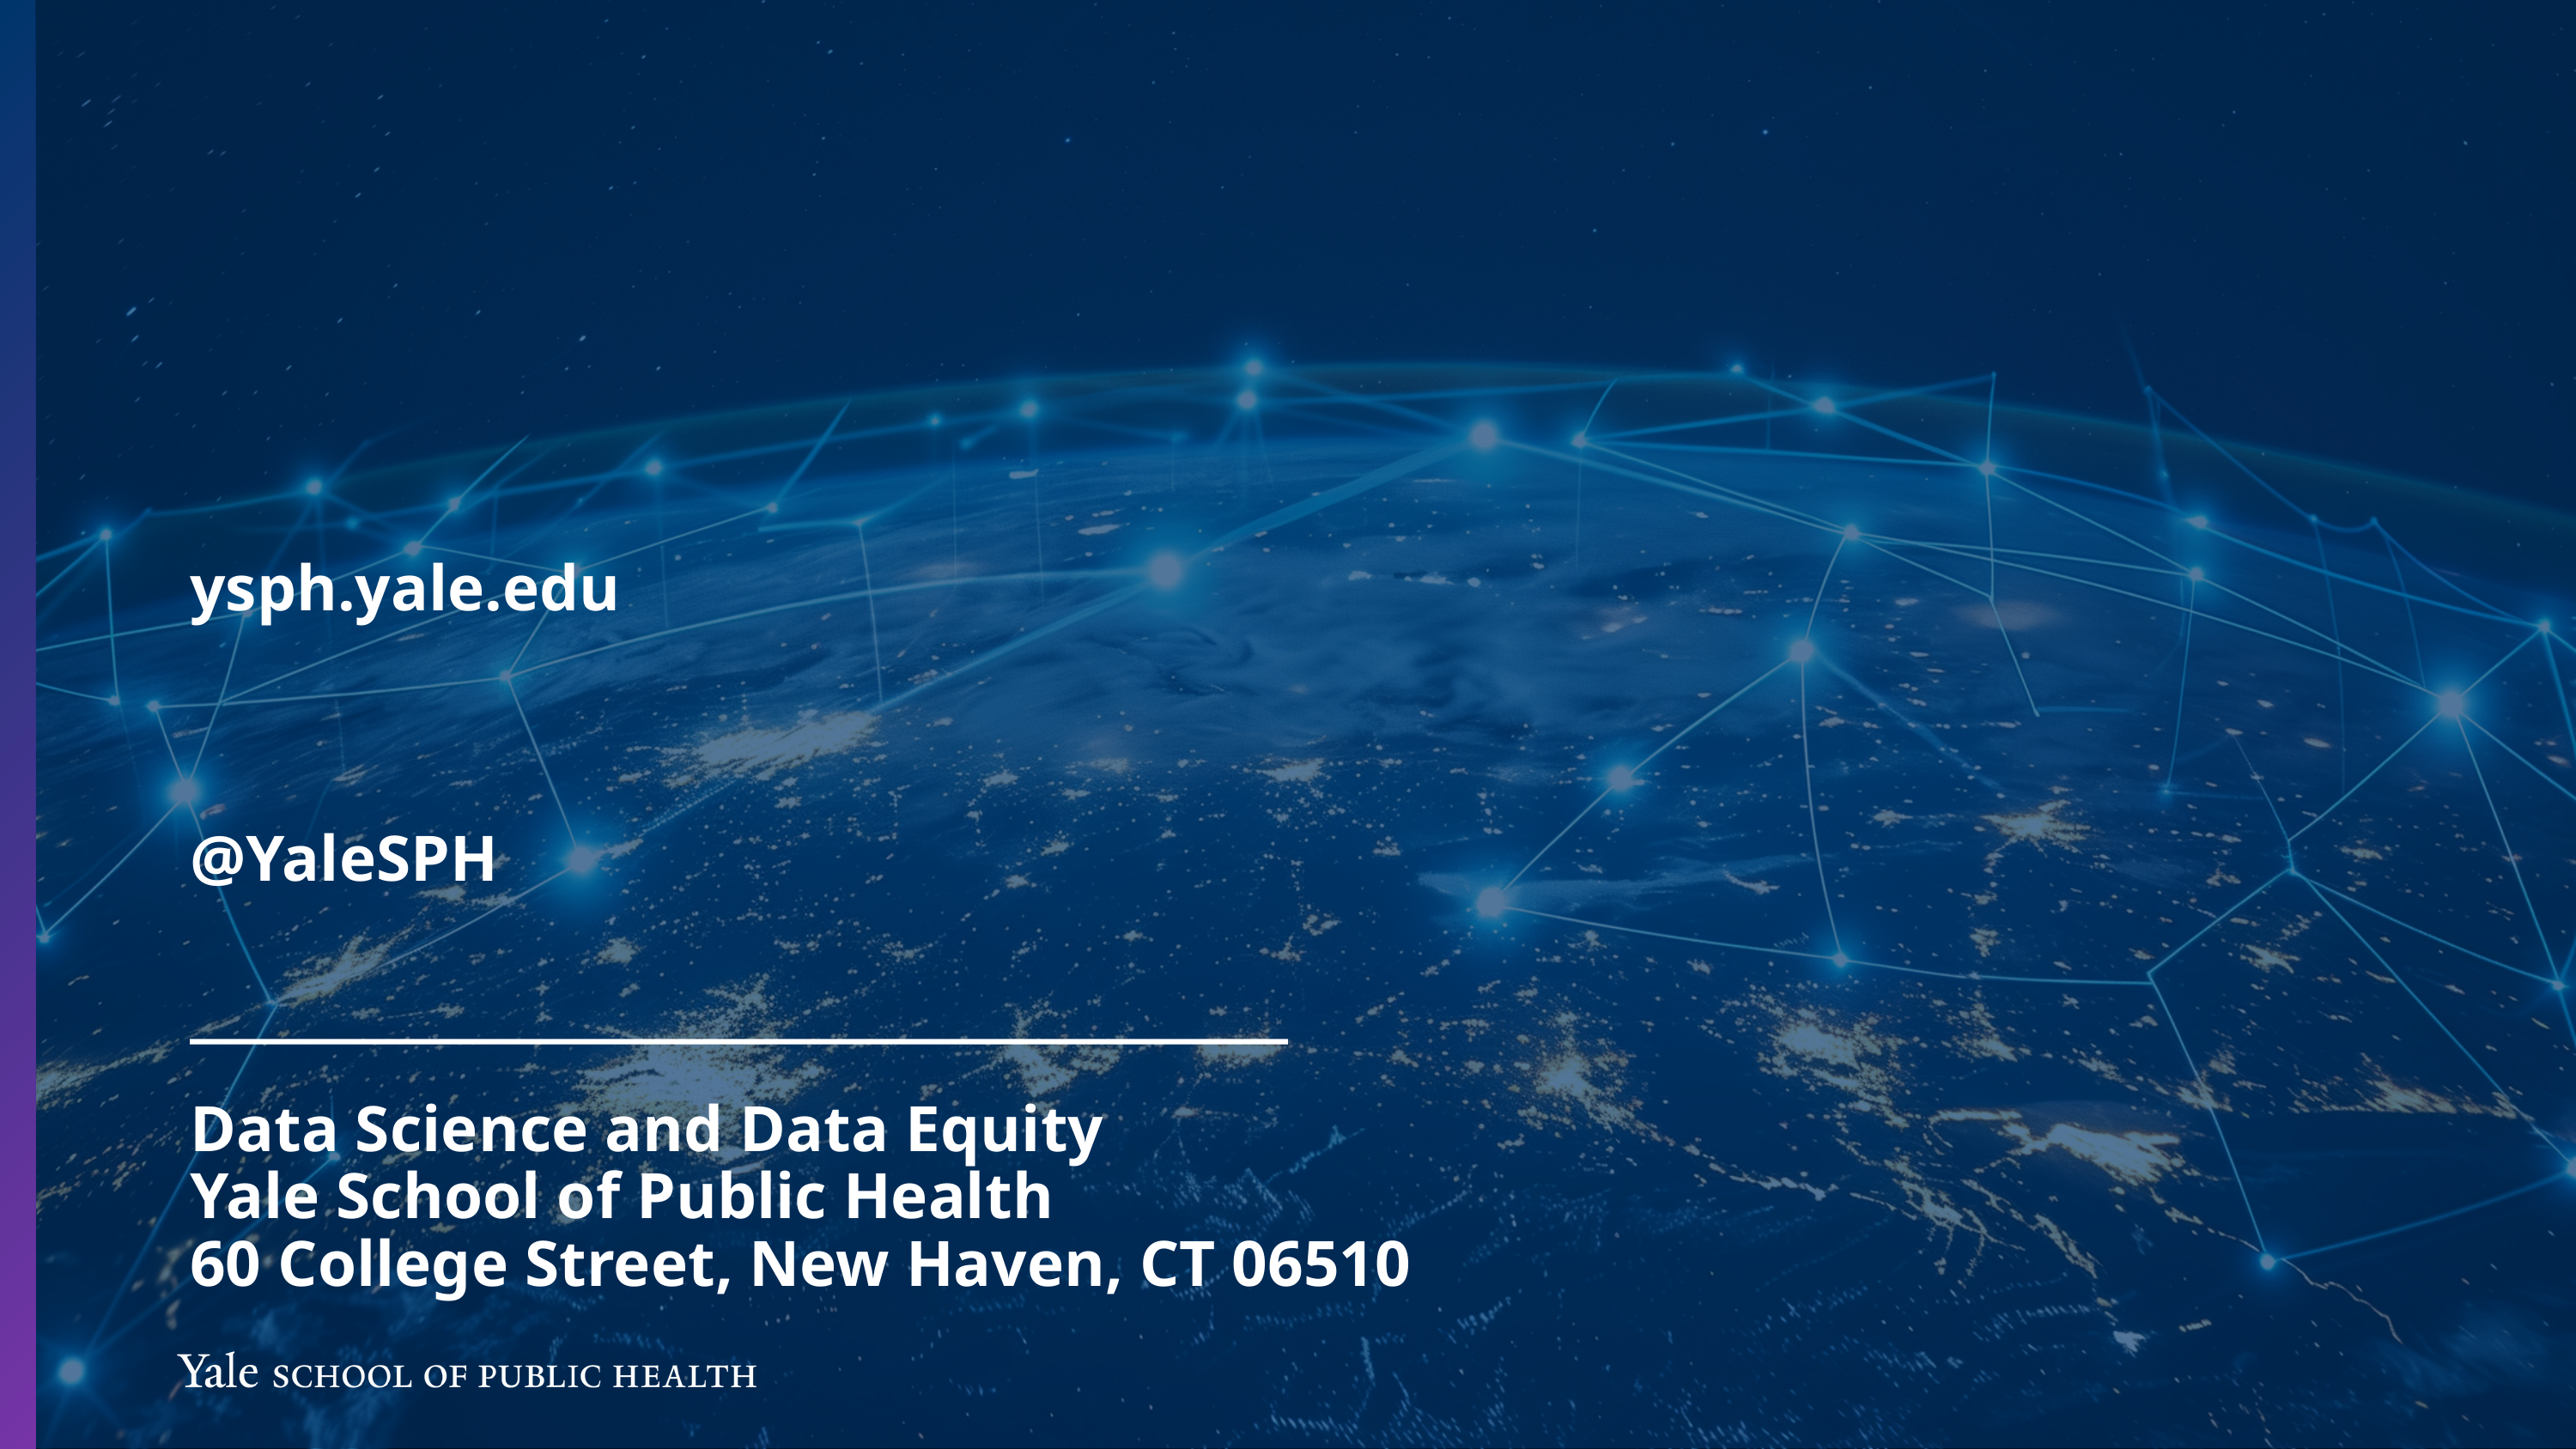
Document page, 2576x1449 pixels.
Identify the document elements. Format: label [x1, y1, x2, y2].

picture [177, 1342, 757, 1401]
